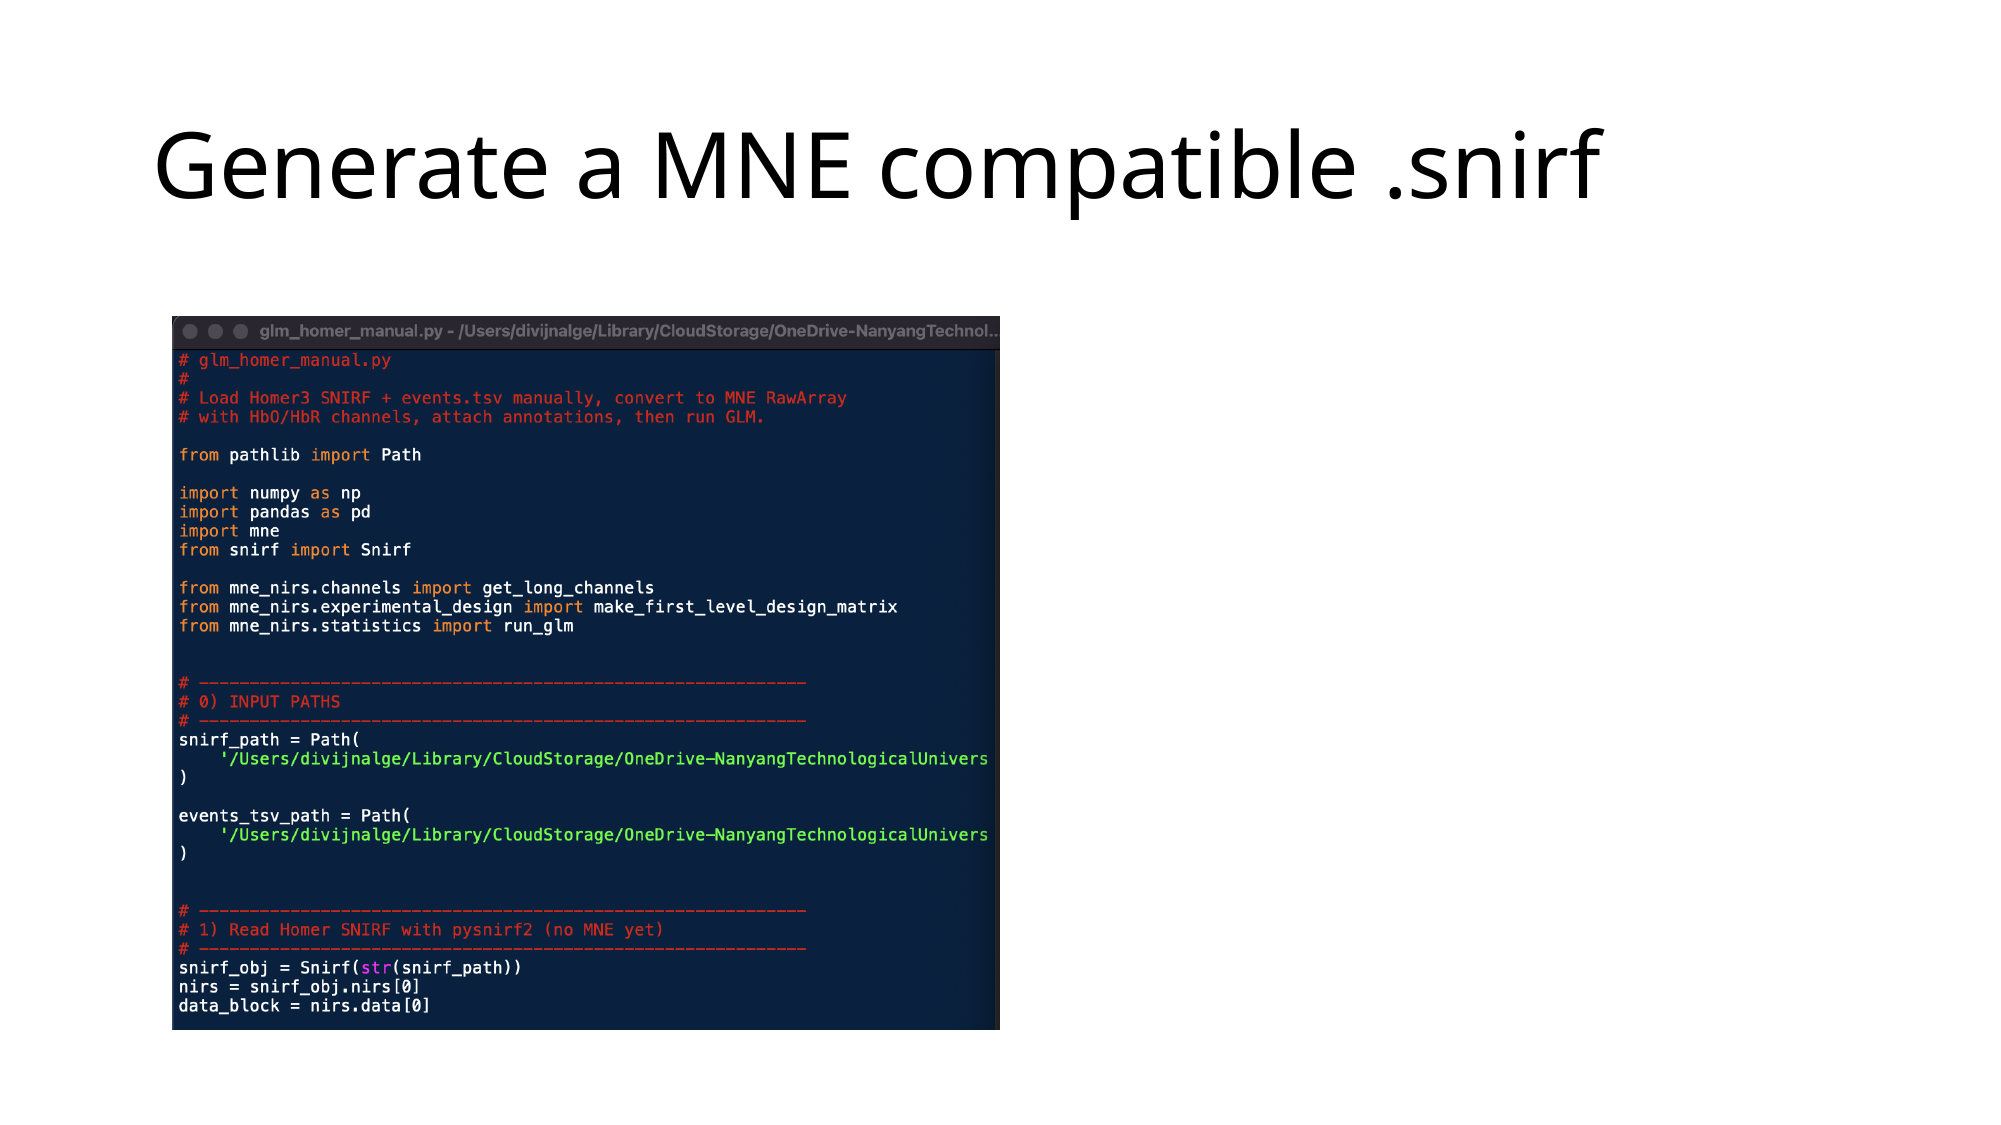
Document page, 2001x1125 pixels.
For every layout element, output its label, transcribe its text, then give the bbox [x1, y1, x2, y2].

title Generate a MNE compatible .snirf [137, 59, 1863, 278]
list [171, 315, 1001, 1031]
